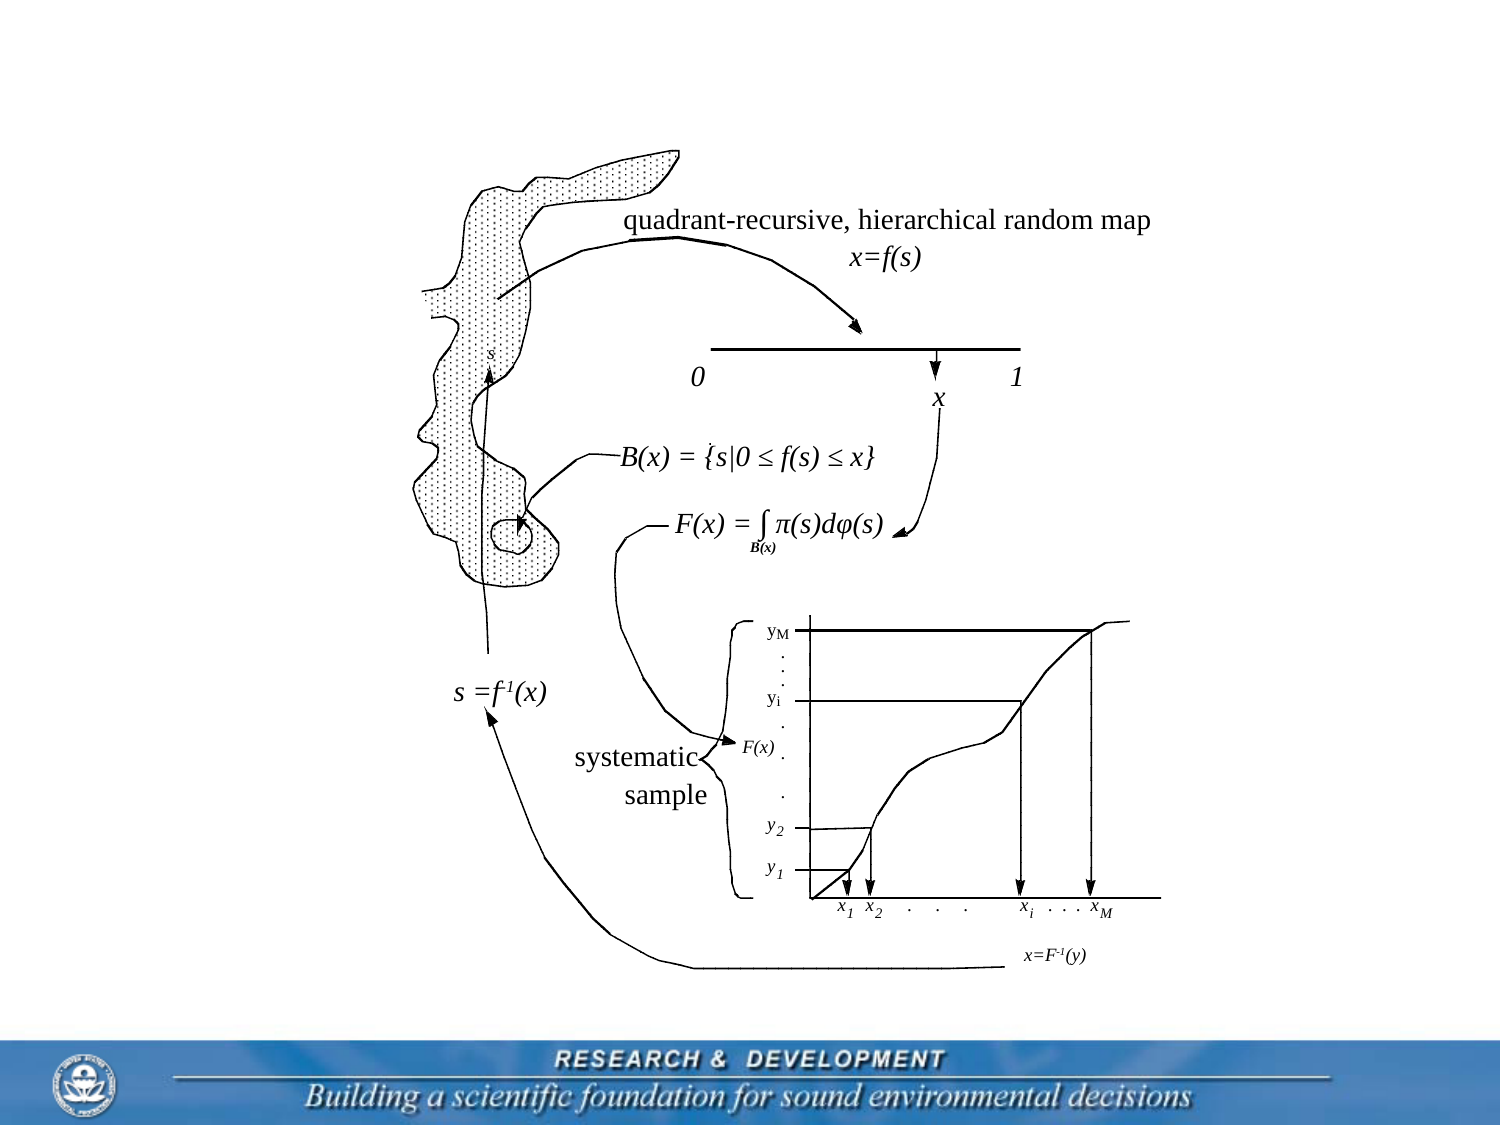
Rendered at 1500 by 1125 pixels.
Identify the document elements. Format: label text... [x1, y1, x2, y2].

text_box y [767, 617, 777, 640]
text_box x [1090, 892, 1099, 916]
text_box F(x) [742, 734, 775, 758]
text_box . [781, 639, 786, 662]
text_box . [781, 740, 786, 764]
text_box [906, 528, 914, 535]
text_box . [781, 780, 786, 803]
text_box [186, 0, 1279, 1125]
text_box [843, 880, 852, 896]
text_box [485, 509, 560, 588]
text_box [415, 152, 678, 582]
text_box 1 [846, 903, 855, 922]
text_box F(x) = ∫ π(s)dφ(s) [674, 499, 894, 540]
text_box [485, 711, 497, 727]
text_box [849, 318, 863, 333]
text_box y [767, 684, 777, 708]
text_box [489, 279, 532, 388]
picture [0, 0, 186, 1125]
text_box [707, 765, 715, 771]
text_box y [767, 853, 776, 877]
text_box [412, 376, 482, 585]
text_box [1022, 632, 1090, 707]
picture [1279, 0, 1500, 1125]
text_box . [781, 709, 786, 733]
text_box . [1076, 892, 1082, 916]
text_box x [1020, 892, 1029, 916]
text_box [699, 758, 710, 766]
text_box s =f-1(x) [453, 672, 548, 707]
text_box y [767, 811, 776, 834]
text_box . [1062, 892, 1068, 916]
text_box i [776, 692, 781, 710]
text_box [713, 770, 754, 899]
text_box x [837, 892, 846, 916]
text_box [706, 748, 713, 757]
text_box [690, 731, 708, 738]
text_box [484, 368, 493, 384]
text_box [1087, 880, 1096, 894]
text_box [431, 315, 446, 319]
text_box . [1048, 892, 1054, 916]
text_box . [781, 662, 786, 676]
text_box B(x) [750, 537, 777, 555]
text_box i [1029, 903, 1034, 922]
text_box [490, 519, 533, 555]
text_box [718, 620, 754, 738]
text_box x [932, 400, 946, 412]
text_box [483, 455, 557, 585]
text_box [848, 830, 870, 871]
text_box . [935, 892, 941, 916]
text_box quadrant-recursive, hierarchical random map [623, 199, 1152, 235]
text_box [810, 827, 870, 831]
text_box [482, 383, 490, 451]
text_box [721, 734, 736, 745]
text_box . [964, 892, 969, 916]
text_box M [776, 625, 790, 643]
text_box sample [624, 774, 708, 810]
text_box [485, 450, 527, 510]
text_box . [781, 676, 786, 690]
text_box [1104, 620, 1130, 624]
text_box [894, 528, 908, 538]
text_box [620, 753, 630, 776]
text_box [481, 476, 489, 654]
text_box [492, 725, 505, 757]
text_box [871, 705, 1020, 830]
text_box [912, 520, 919, 530]
text_box B(x) = {s|0 ≤ f(s) ≤ x} [619, 437, 876, 473]
text_box 2 [776, 822, 784, 840]
text_box s [487, 340, 495, 364]
text_box [813, 871, 848, 897]
text_box systematic [574, 737, 699, 773]
text_box [867, 880, 875, 892]
text_box [814, 285, 855, 321]
text_box x=F-1(y) [1075, 942, 1087, 966]
text_box [472, 386, 487, 404]
text_box [770, 259, 815, 288]
text_box [421, 149, 680, 293]
text_box x [865, 892, 874, 916]
text_box 0 1 [675, 349, 1040, 400]
text_box [707, 736, 722, 741]
text_box [503, 757, 518, 790]
text_box . [907, 892, 913, 916]
text_box 1 [776, 864, 784, 882]
text_box x=F-1(y) [1024, 942, 1074, 966]
text_box [496, 235, 772, 300]
text_box M [1100, 903, 1113, 922]
text_box [917, 408, 941, 521]
text_box [539, 453, 619, 491]
text_box [1093, 622, 1106, 632]
text_box [521, 497, 533, 518]
text_box [614, 525, 692, 733]
text_box [711, 740, 719, 750]
text_box x=f(s) [849, 237, 922, 273]
text_box [518, 515, 527, 532]
text_box [531, 489, 541, 499]
text_box [1017, 880, 1025, 895]
text_box 2 [875, 903, 883, 922]
text_box [515, 790, 1005, 970]
text_box [432, 315, 460, 376]
